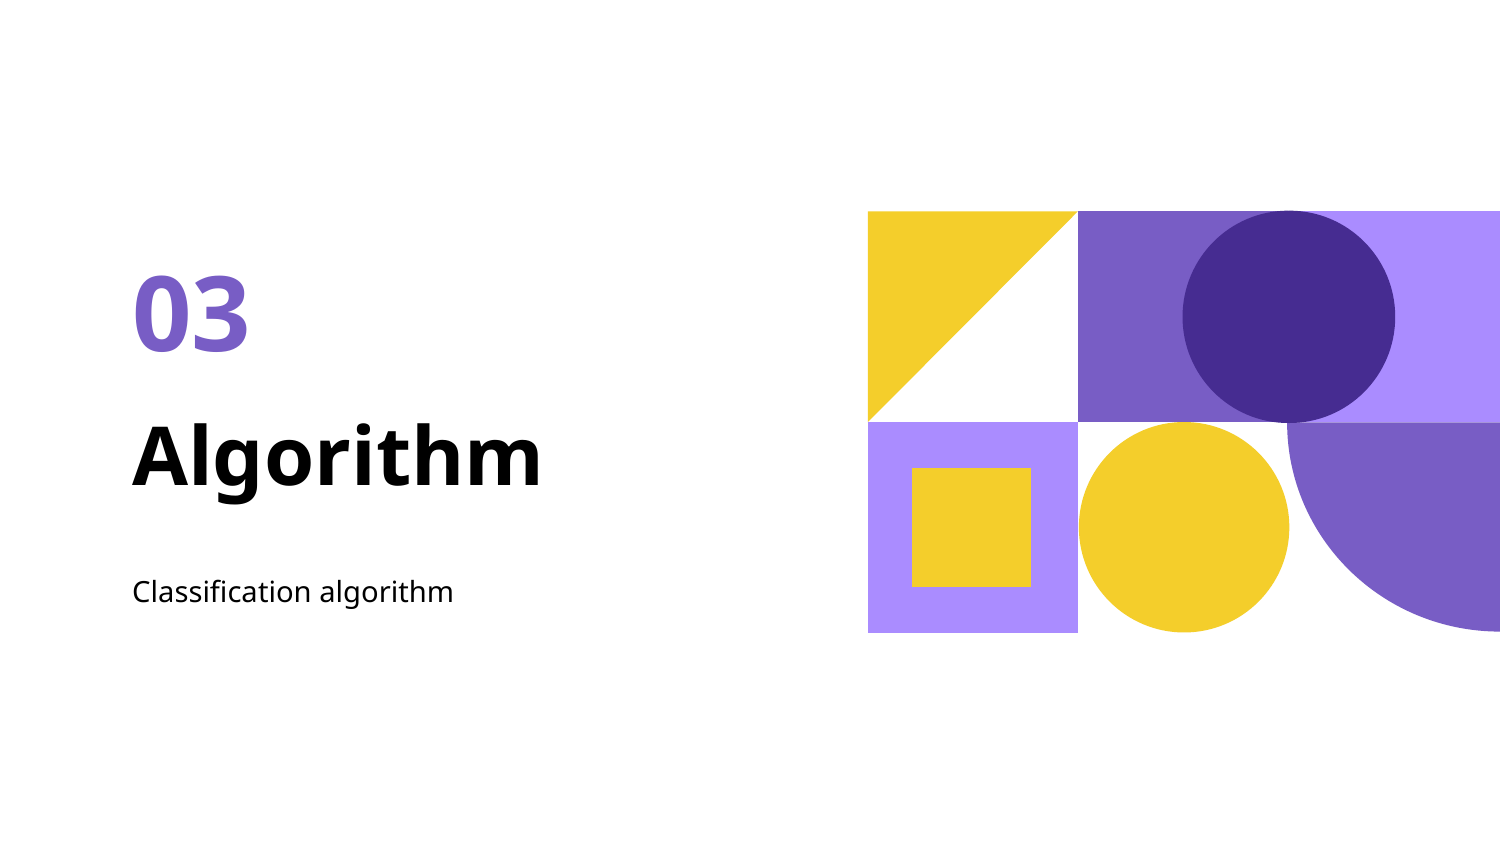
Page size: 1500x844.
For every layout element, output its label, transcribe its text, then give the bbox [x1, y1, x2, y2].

subtitle Classification algorithm [116, 558, 560, 662]
title Algorithm [116, 346, 774, 559]
title 03 [116, 248, 560, 387]
